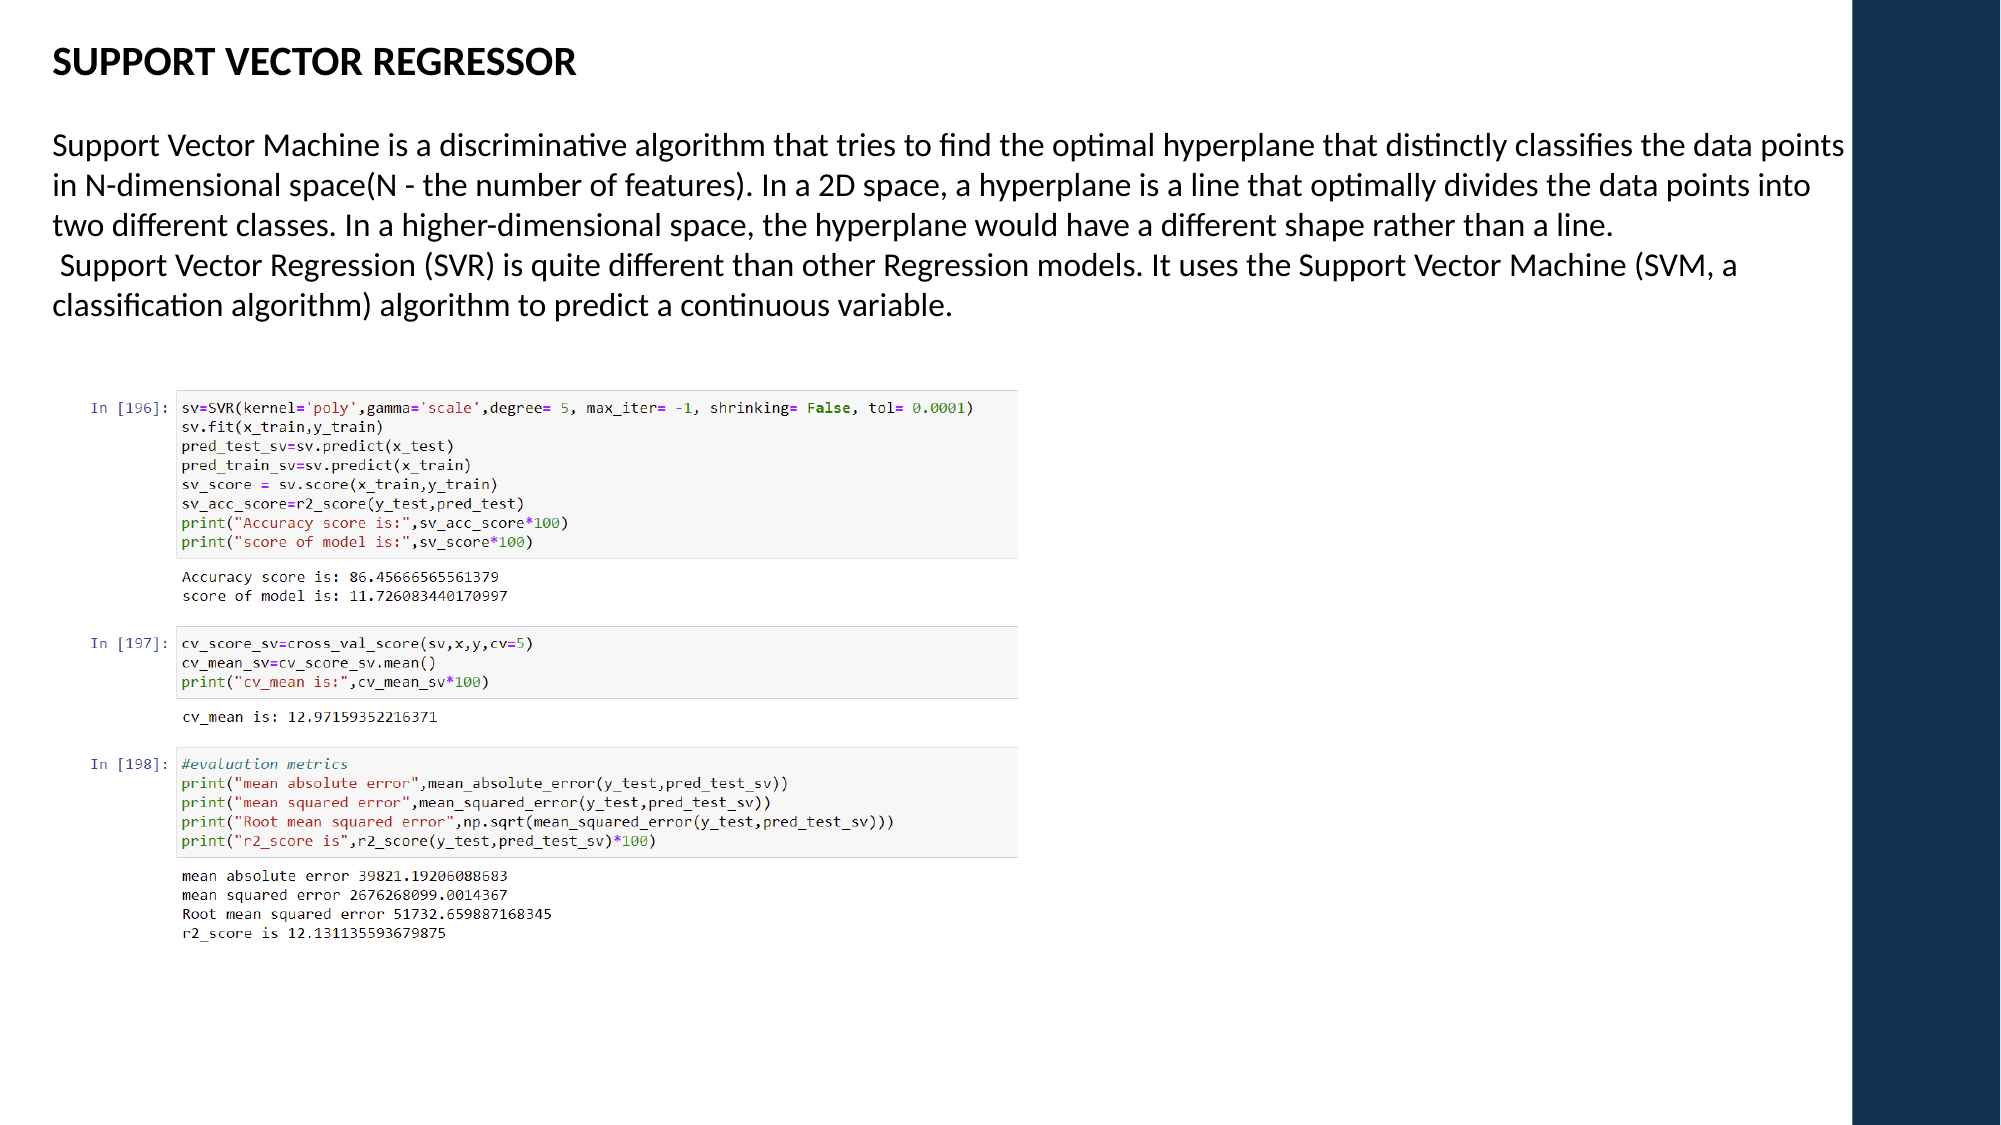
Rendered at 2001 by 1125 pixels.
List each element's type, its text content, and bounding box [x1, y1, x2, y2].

text_box SUPPORT VECTOR REGRESSOR Support Vector Machine is a discriminative algorithm that tries to find the optimal hyperplane that distinctly classifies the data points in N-dimensional space(N - the number of features). In a 2D space, a hyperplane is a line that optimally divides the data points into two different classes. In a higher-dimensional space, the hyperplane would have a different shape rather than a line. Support Vector Regression (SVR) is quite different than other Regression models. It uses the Support Vector Machine (SVM, a classification algorithm) algorithm to predict a continuous variable. [37, 26, 1863, 331]
picture [76, 389, 1018, 961]
